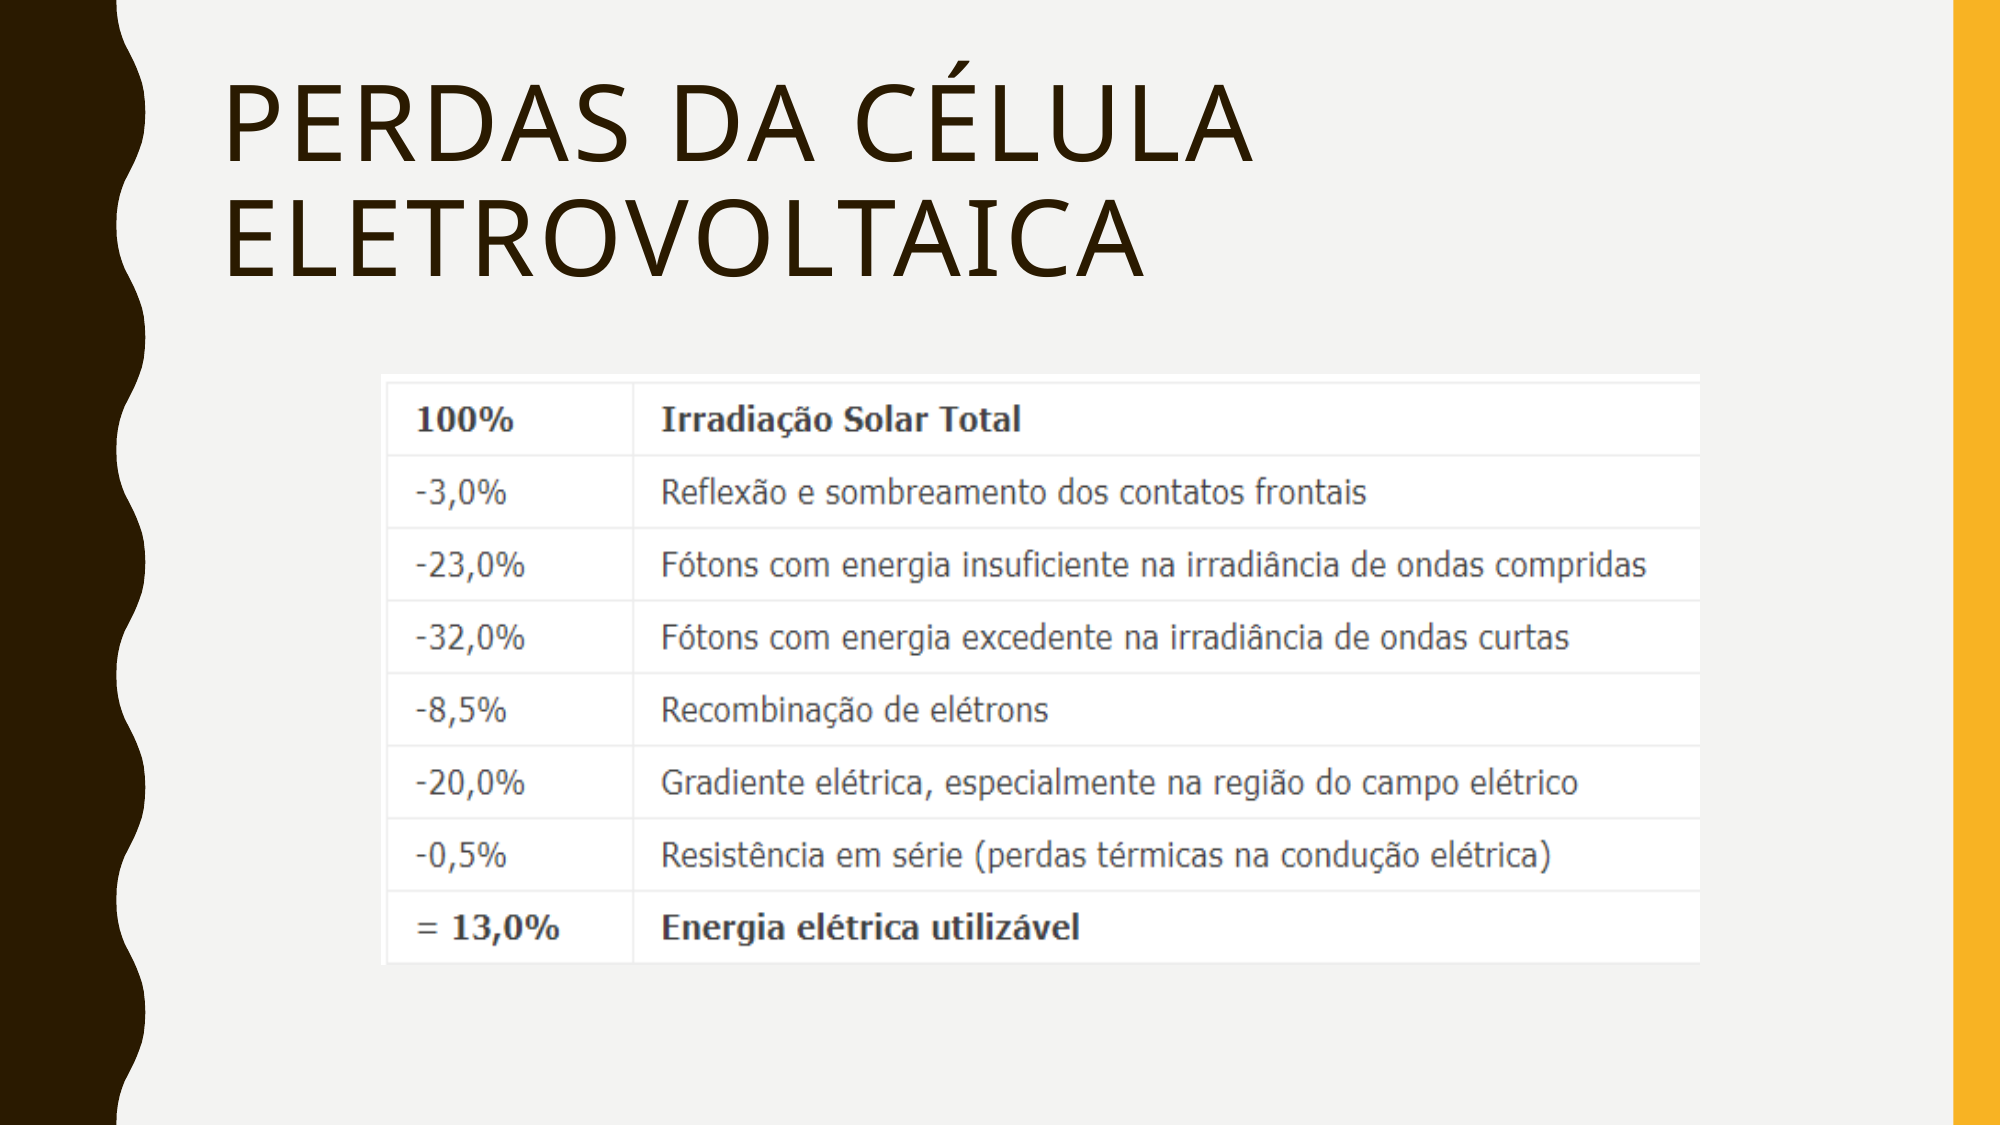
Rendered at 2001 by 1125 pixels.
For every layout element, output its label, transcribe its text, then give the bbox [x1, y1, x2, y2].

title PERDAS DA CÉLULA ELETROVOLTAICA [205, 62, 1875, 308]
picture [381, 374, 1700, 965]
